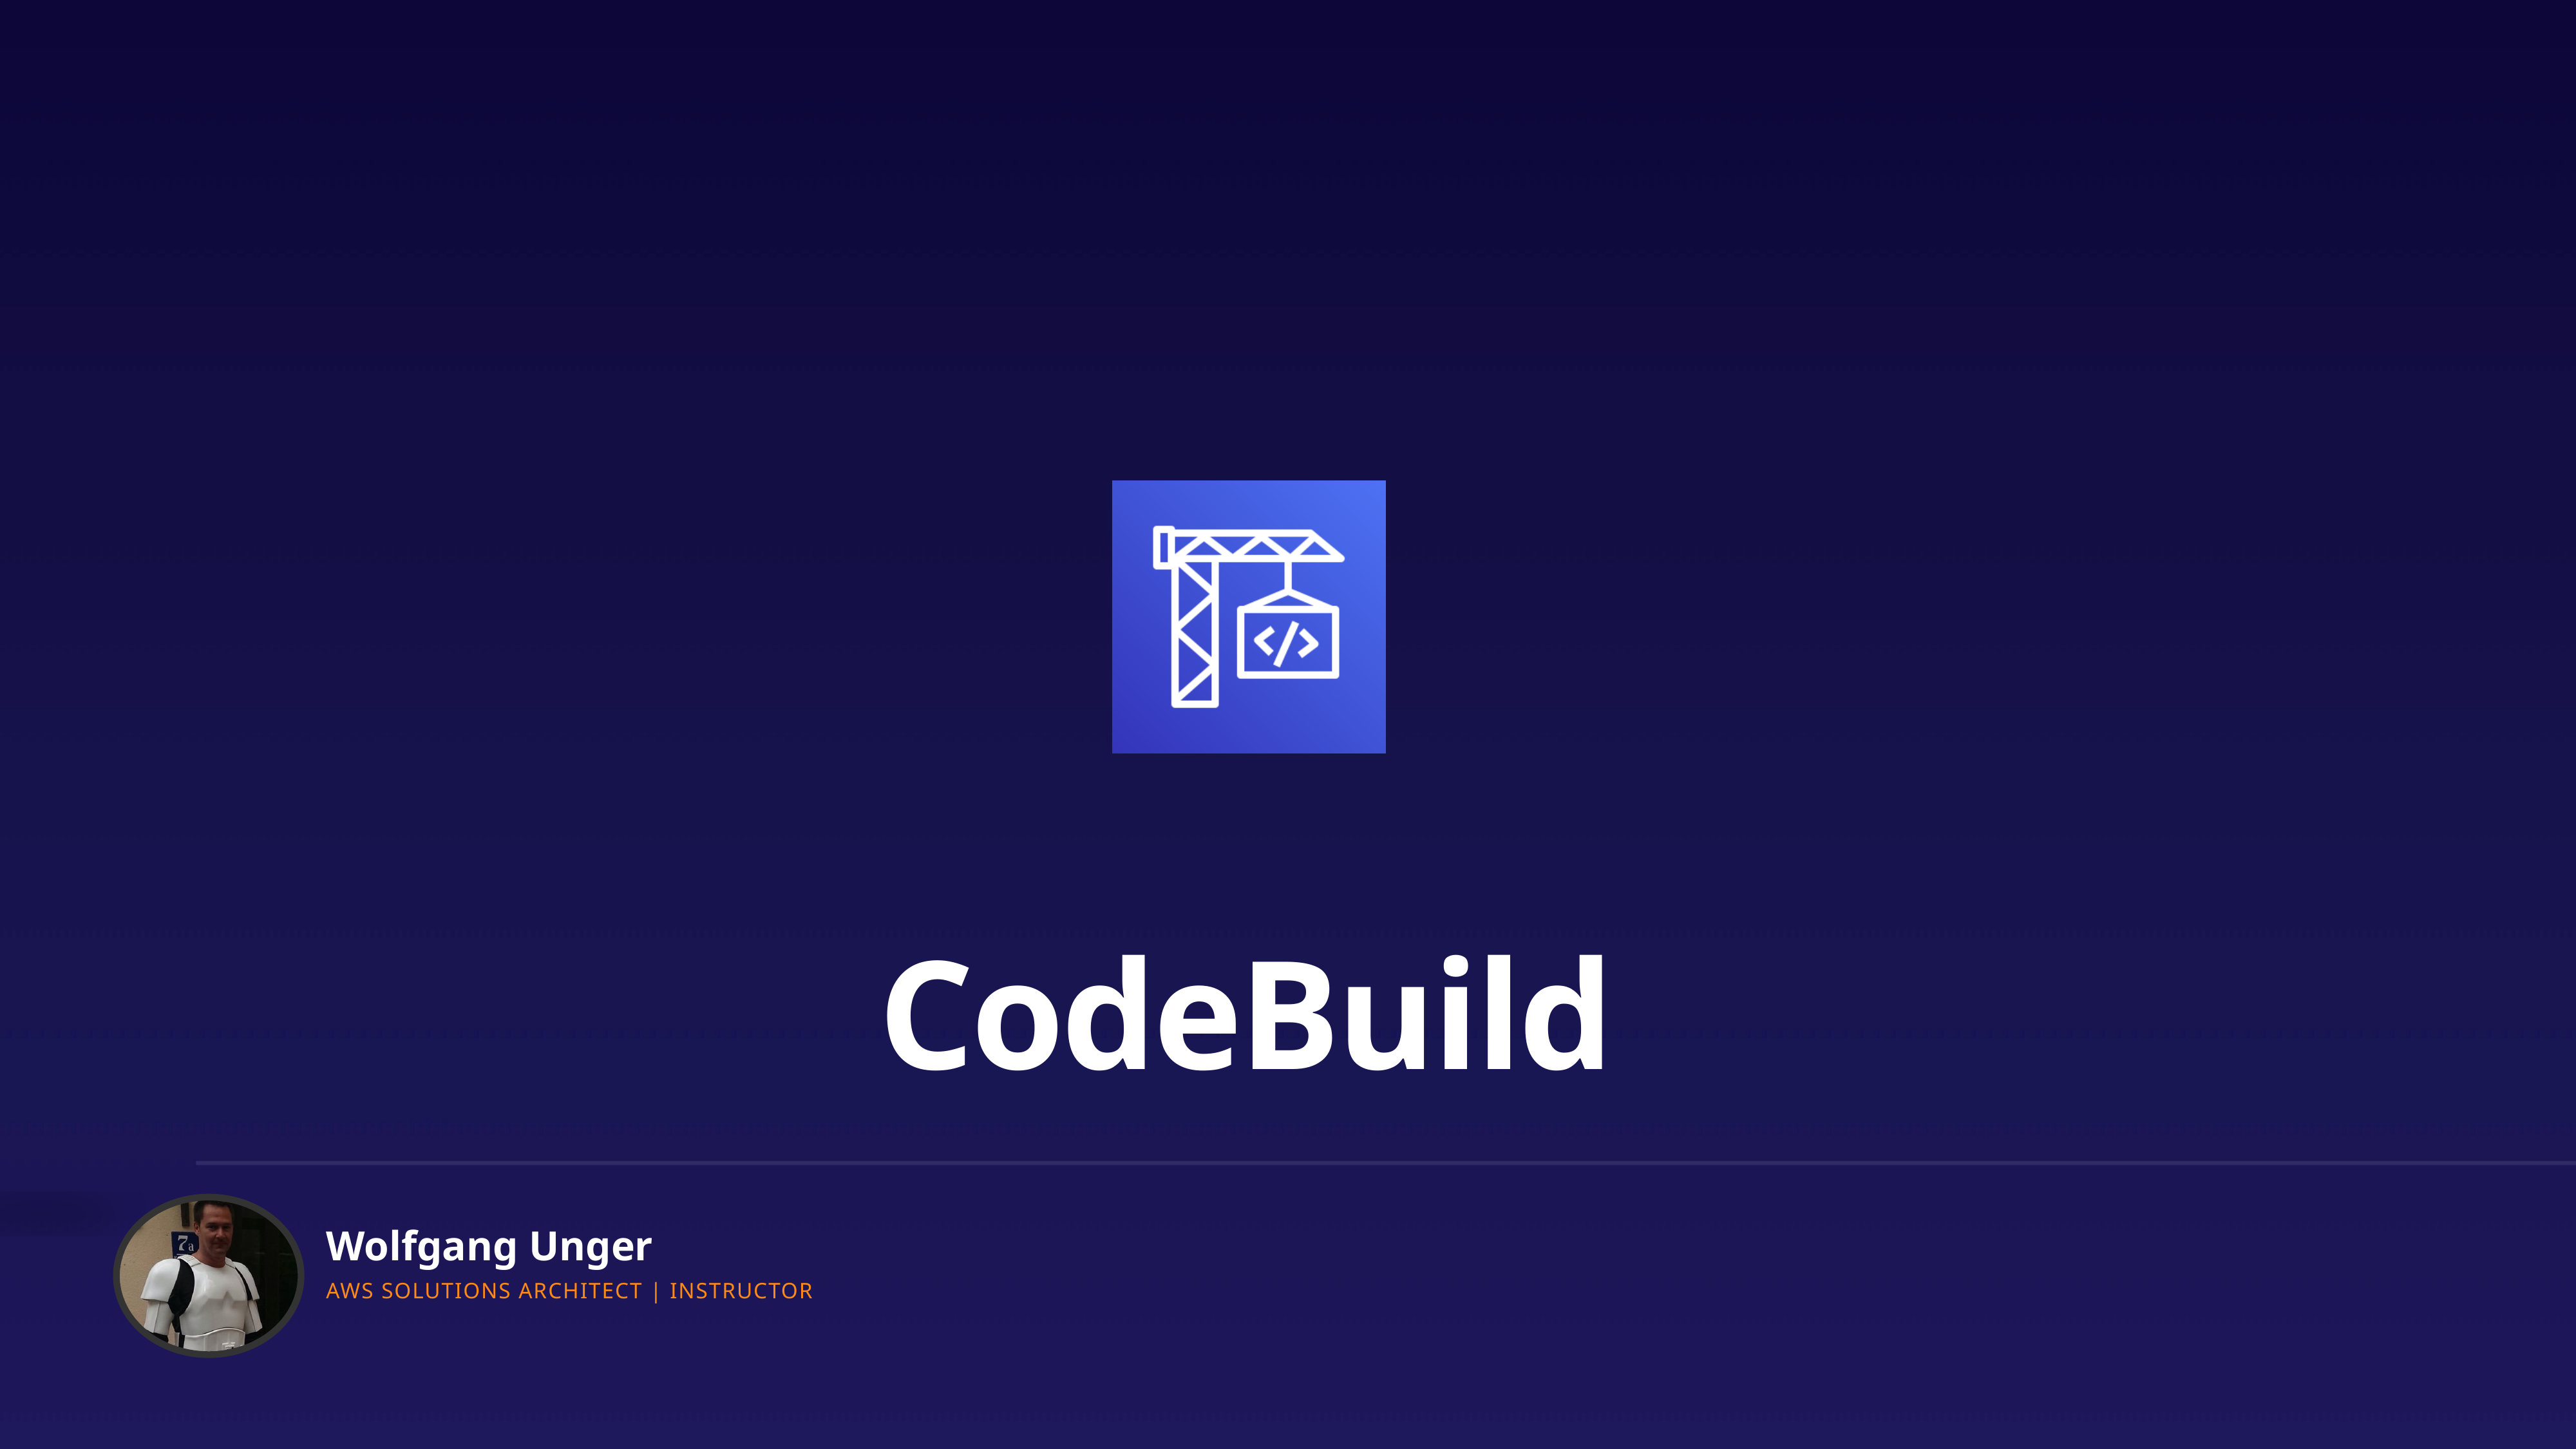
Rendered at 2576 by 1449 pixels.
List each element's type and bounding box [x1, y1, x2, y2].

text_box [0, 0, 2576, 1449]
picture [1112, 480, 1386, 753]
picture [116, 1197, 301, 1355]
